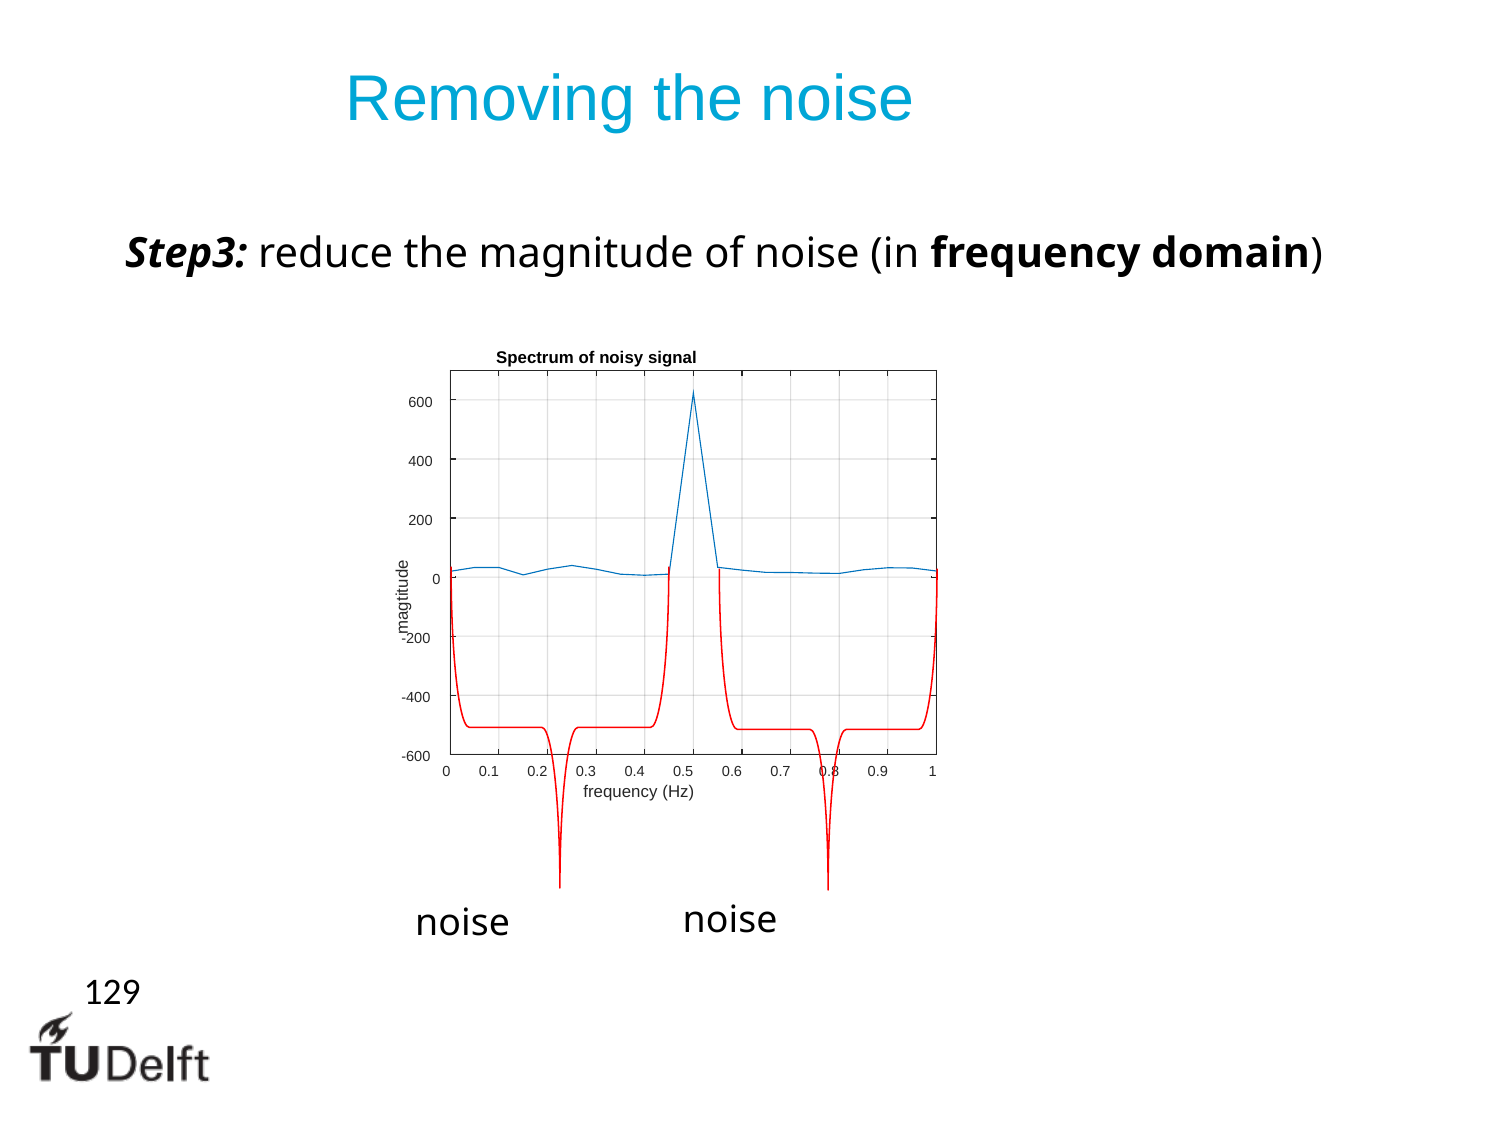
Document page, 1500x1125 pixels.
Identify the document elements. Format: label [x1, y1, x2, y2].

text_box [110, 218, 1432, 284]
picture [368, 335, 996, 805]
title [345, 55, 1500, 231]
text_box [557, 815, 562, 889]
text_box [400, 815, 987, 950]
